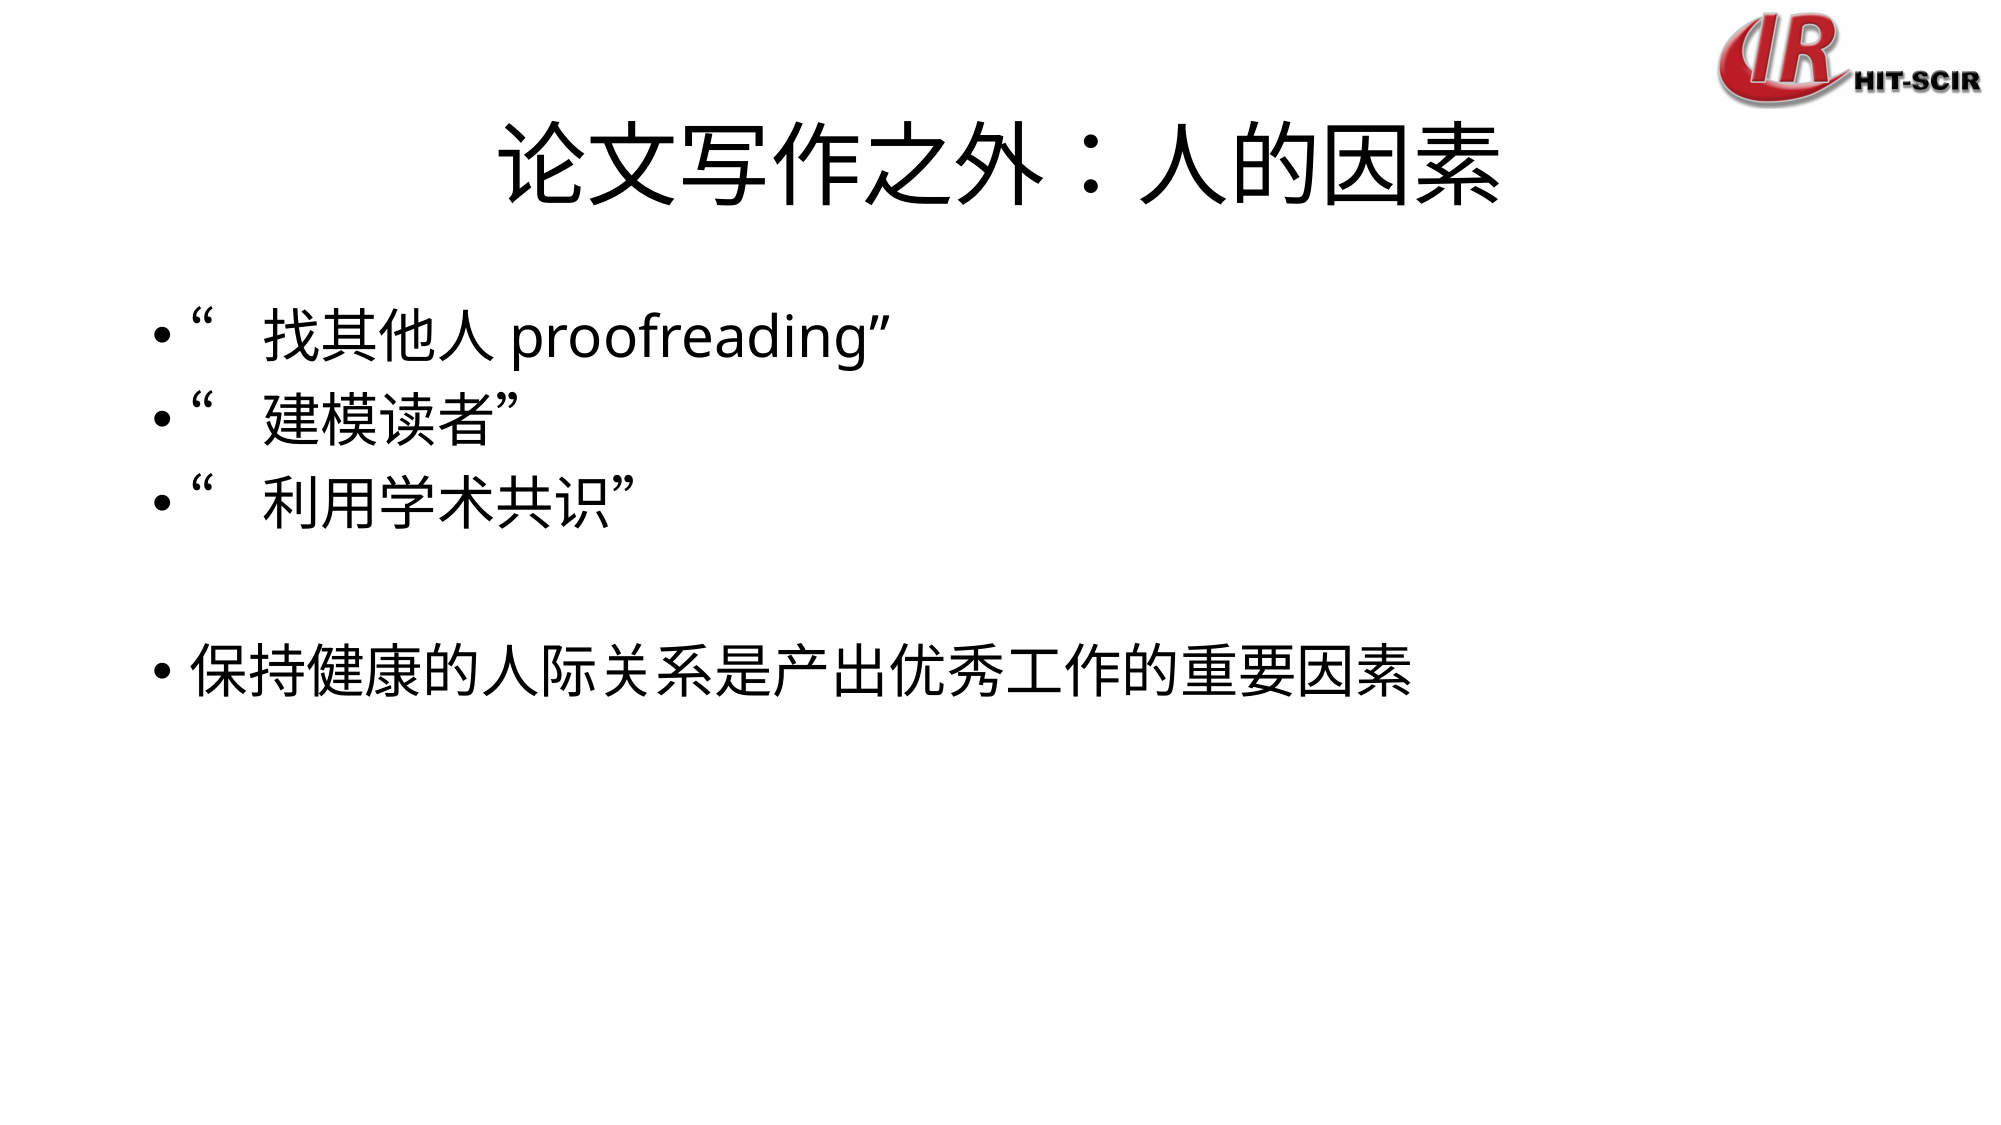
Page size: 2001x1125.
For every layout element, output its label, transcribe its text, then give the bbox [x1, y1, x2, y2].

picture [1700, 10, 2000, 109]
list “找其他人proofreading” “建模读者” “利用学术共识” 保持健康的人际关系是产出优秀工作的重要因素 [137, 299, 1863, 1014]
title 论文写作之外：人的因素 [137, 59, 1863, 278]
